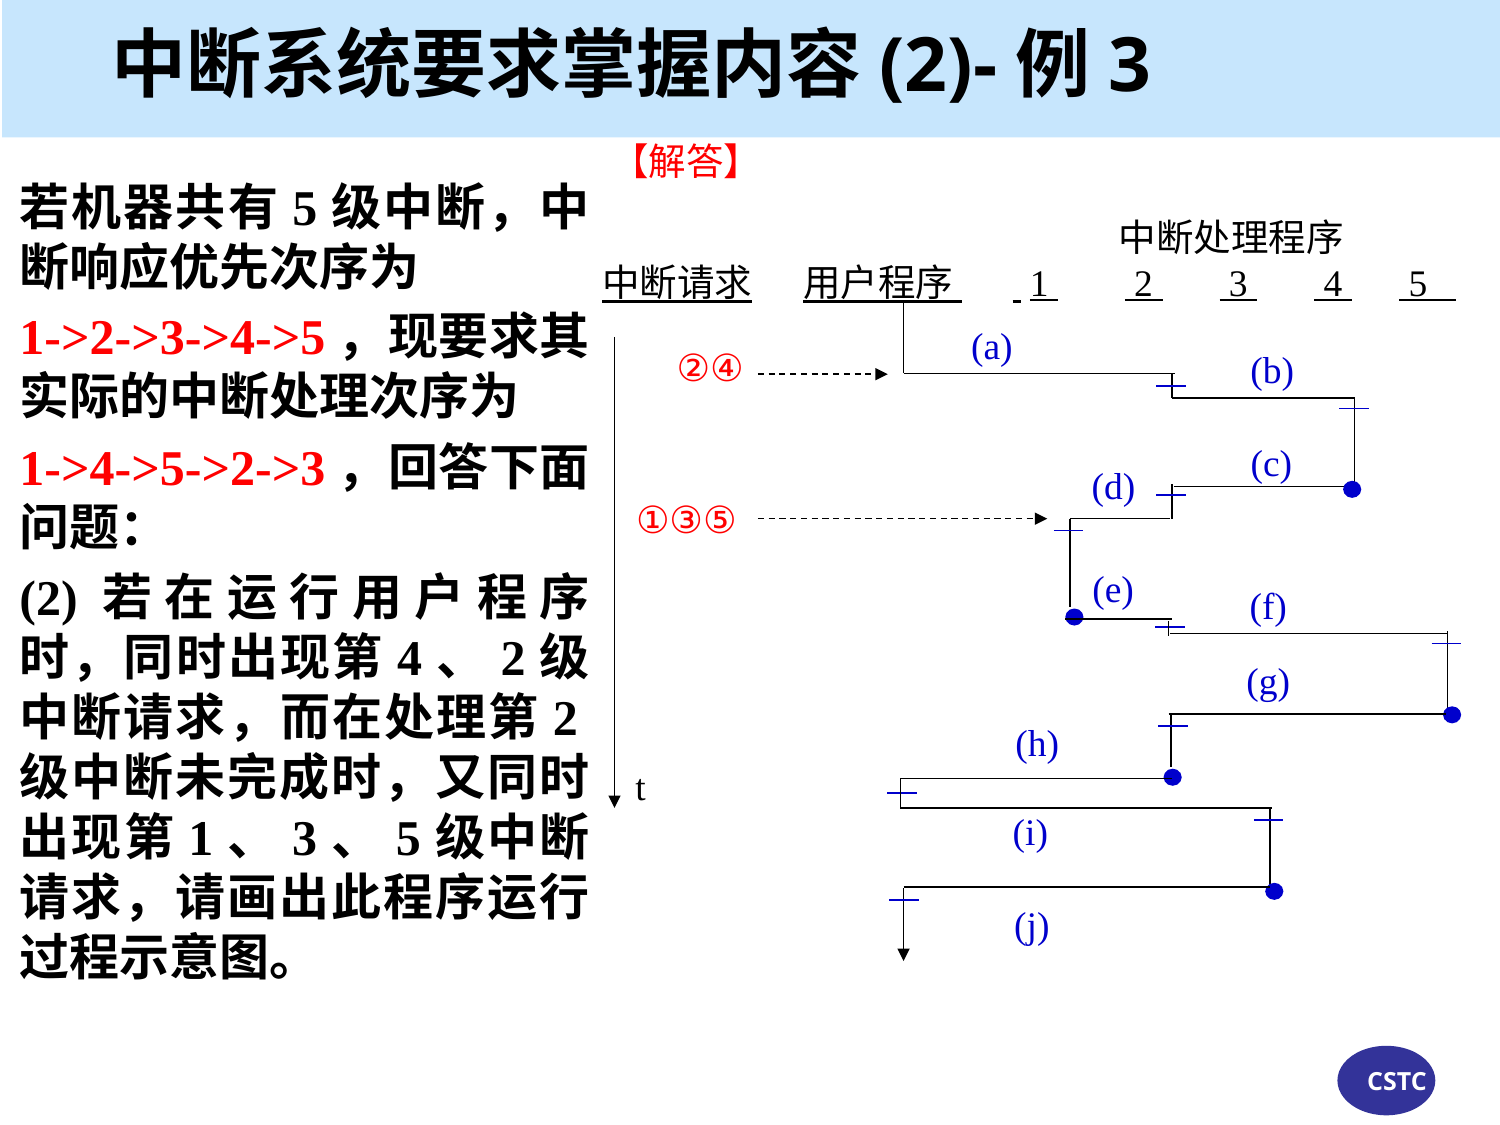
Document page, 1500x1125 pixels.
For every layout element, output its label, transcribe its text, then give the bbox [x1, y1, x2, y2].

text_box [1065, 608, 1077, 618]
text_box [1343, 481, 1362, 498]
text_box [1163, 768, 1182, 786]
text_box (g) [1231, 649, 1306, 710]
text_box (h) [1000, 711, 1075, 772]
text_box (e) [1077, 557, 1150, 618]
text_box 【解答】 [596, 130, 777, 191]
text_box (b) [1235, 338, 1310, 397]
text_box [1265, 882, 1284, 900]
text_box [1443, 706, 1462, 724]
text_box [1344, 480, 1354, 486]
text_box (c) [1235, 431, 1308, 486]
text_box ①③⑤ [621, 488, 752, 549]
list 若机器共有5级中断，中断响应优先次序为 1->2->3->4->5，现要求其实际的中断处理次序为 1->4->5->2->3，回答下面问题： (2)若在运行用户程序时，同时出现第4、2级中断请求，而在处理第2级中断未完成时，又同时出现第1、3、5级中断请求，请画出此程序运行过程示意图。 [4, 167, 605, 1113]
text_box [1066, 620, 1083, 626]
text_box (c) [1235, 487, 1308, 492]
text_box 中断处理程序 中断请求 用户程序 1 2 3 4 5 [548, 206, 1472, 306]
text_box t [620, 755, 661, 816]
text_box (f) [1234, 574, 1302, 633]
text_box (i) [997, 809, 1064, 861]
text_box (d) [1076, 454, 1151, 515]
text_box ②④ [661, 336, 759, 397]
title 中断系统要求掌握内容(2)-例3 [96, 11, 1385, 112]
text_box (i) [997, 800, 1064, 807]
text_box (j) [999, 893, 1065, 954]
text_box (a) [956, 314, 1028, 373]
